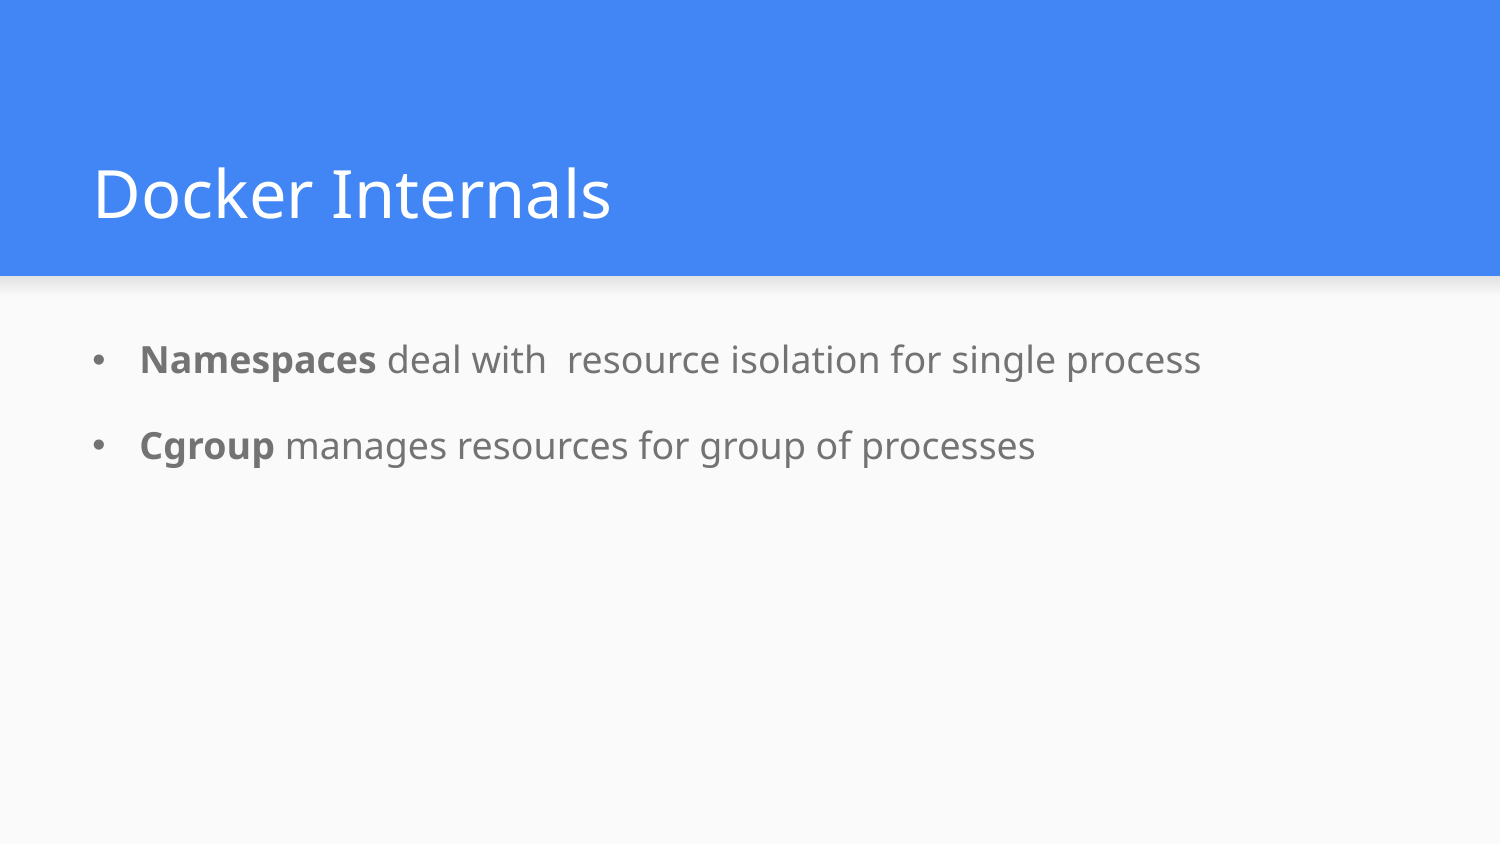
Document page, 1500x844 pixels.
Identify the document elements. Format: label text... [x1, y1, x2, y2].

list Namespaces deal with resource isolation for single process Cgroup manages resources for group of processes [77, 314, 1427, 760]
title Docker Internals [77, 121, 1427, 248]
